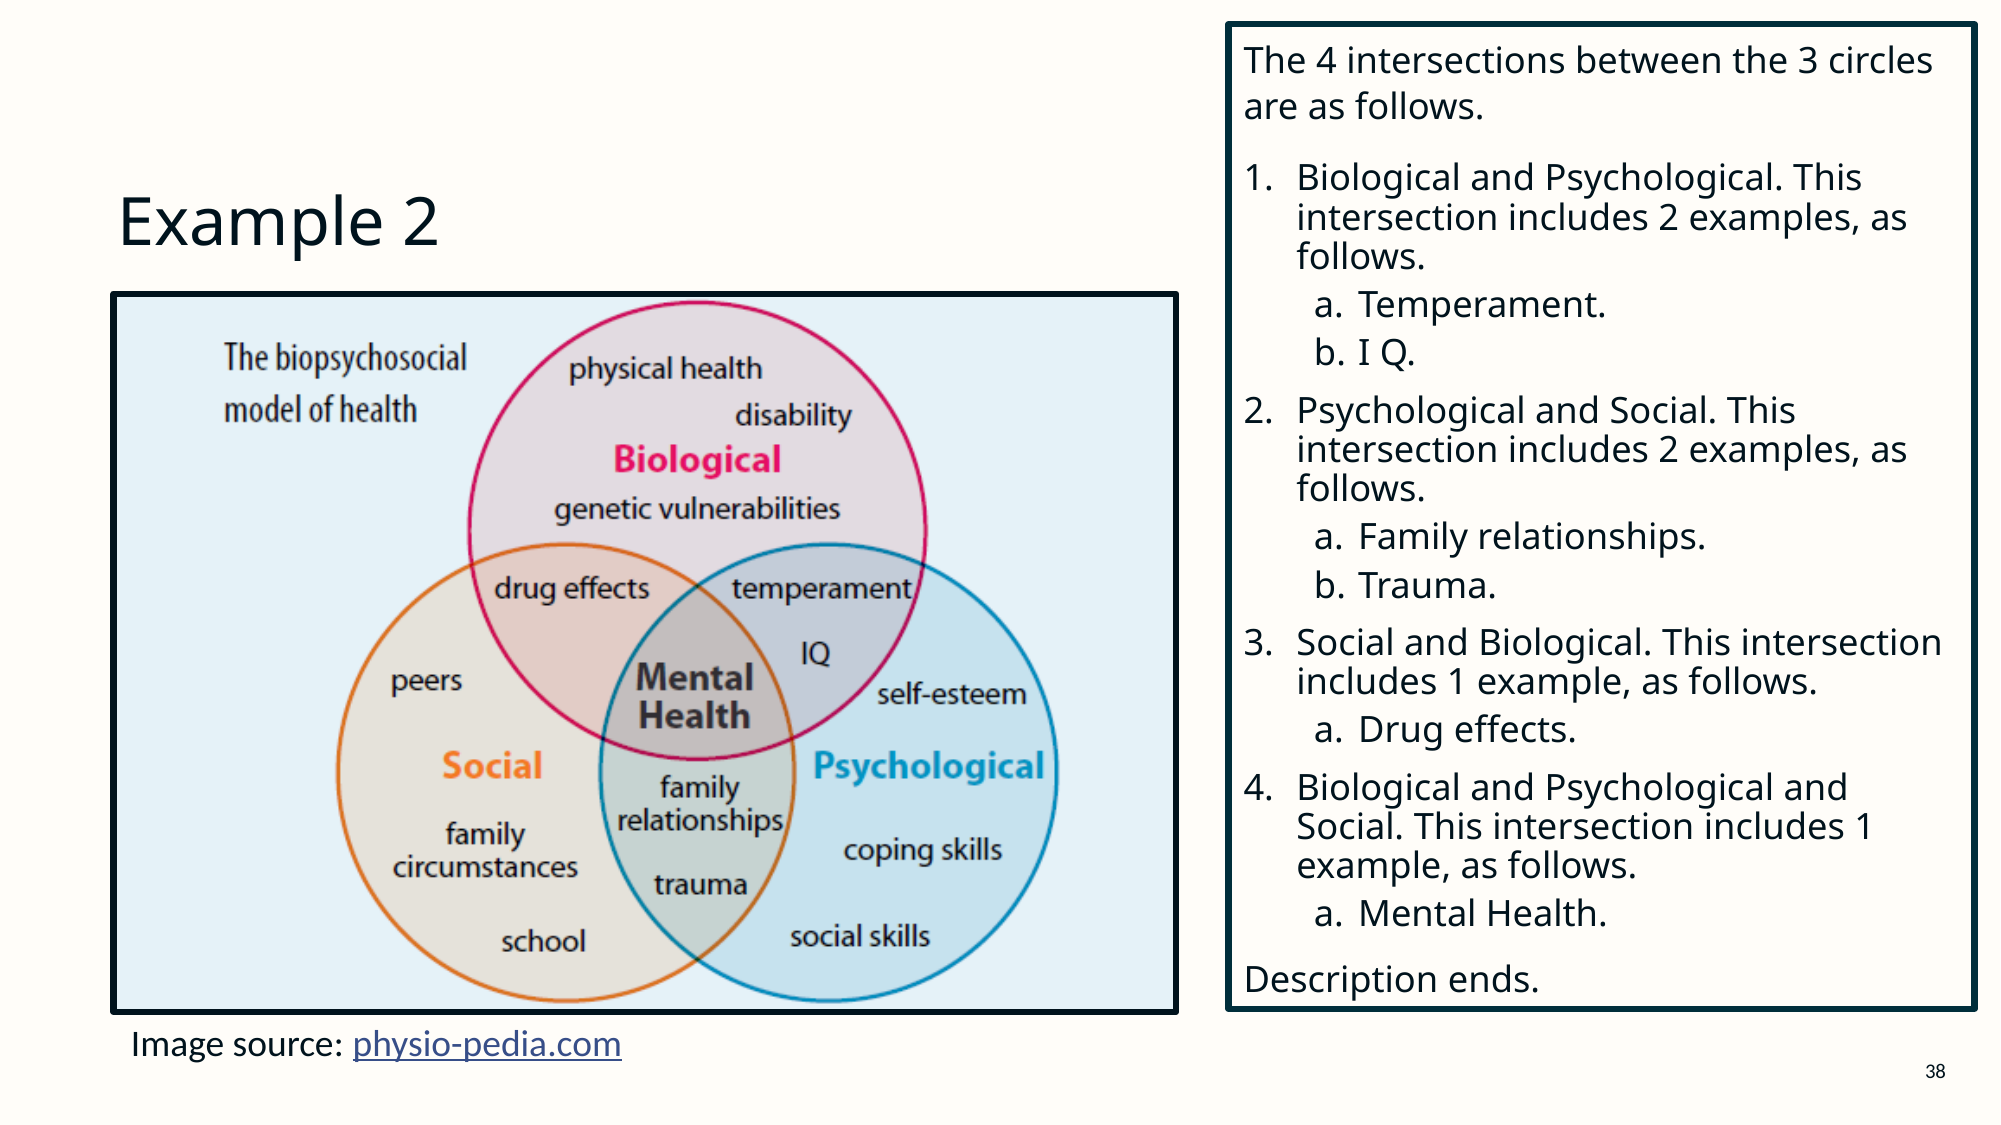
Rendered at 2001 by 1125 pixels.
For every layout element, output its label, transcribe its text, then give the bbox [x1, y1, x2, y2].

text_box The 4 intersections between the 3 circles are as follows. Biological and Psychological. This intersection includes 2 examples, as follows. Temperament. I Q. Psychological and Social. This intersection includes 2 examples, as follows. Family relationships. Trauma. Social and Biological. This intersection includes 1 example, as follows. Drug effects. Biological and Psychological and Social. This intersection includes 1 example, as follows. Mental Health. Description ends. [1228, 24, 1975, 1009]
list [116, 296, 1173, 1009]
title Example 2 e [102, 113, 1228, 268]
text_box Image source: physio-pedia.com [116, 1011, 1211, 1072]
